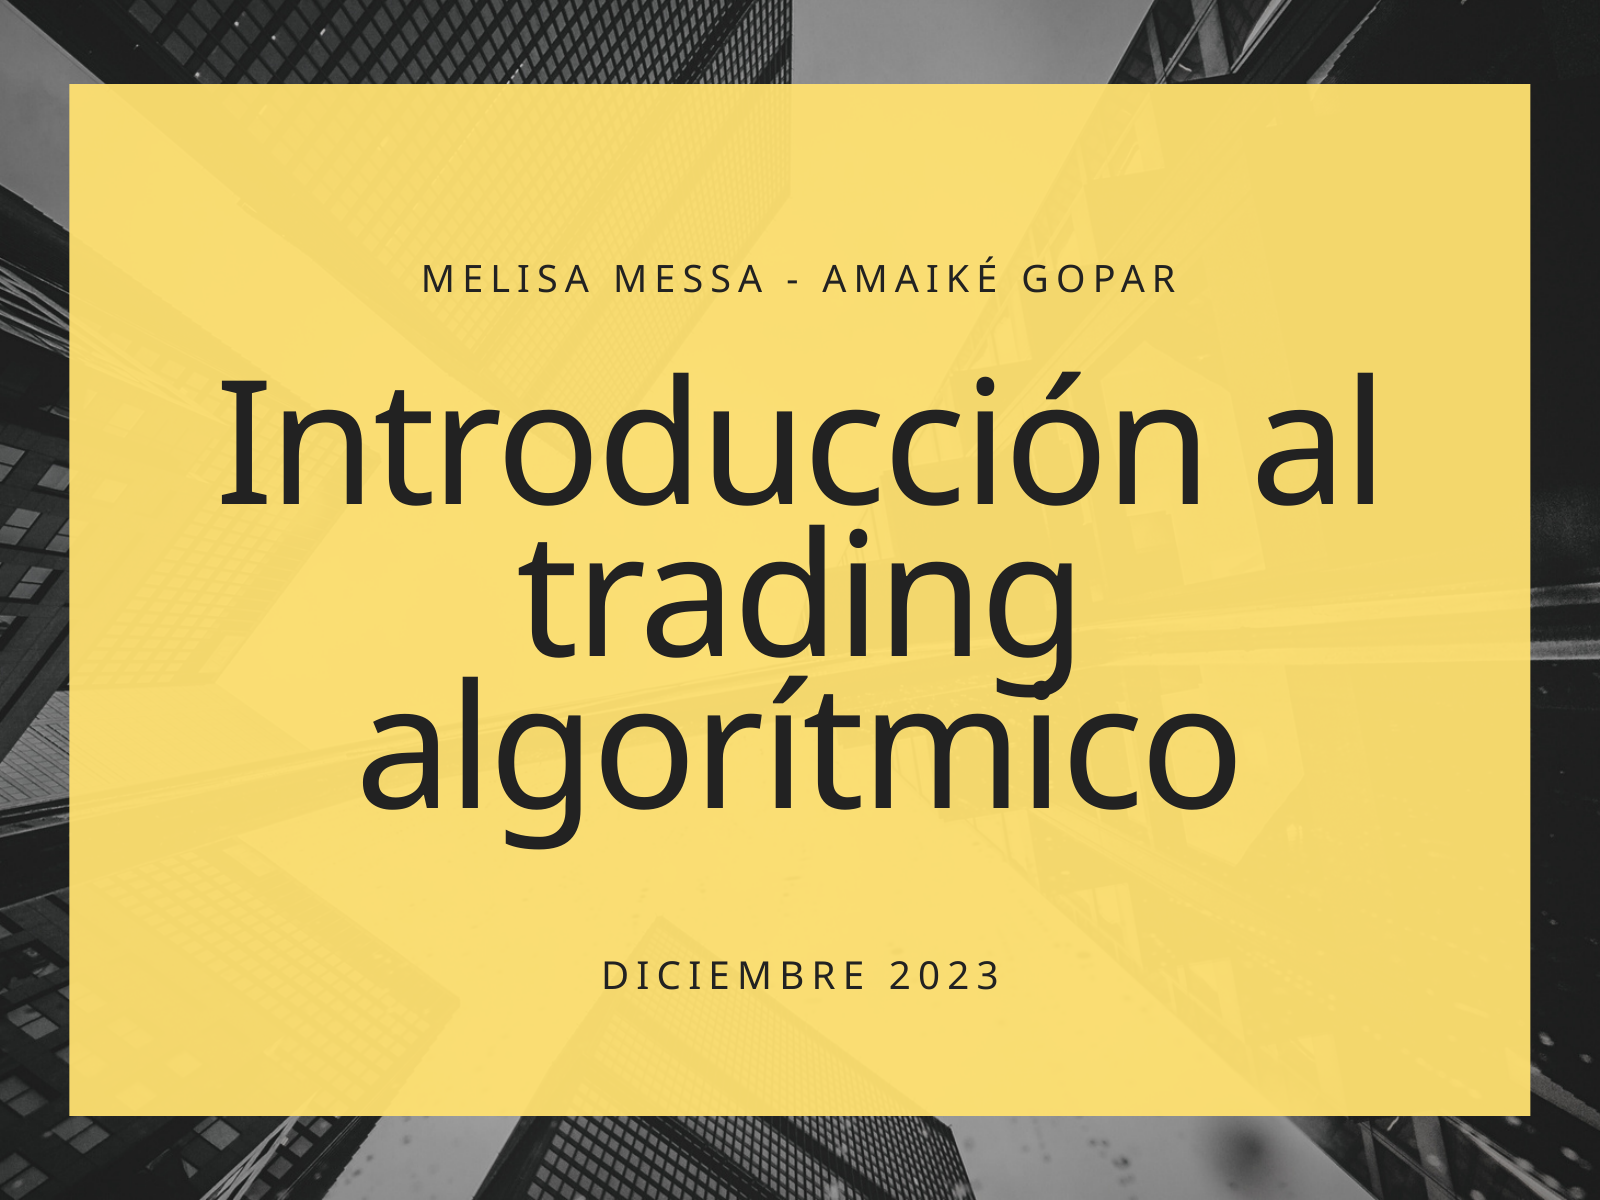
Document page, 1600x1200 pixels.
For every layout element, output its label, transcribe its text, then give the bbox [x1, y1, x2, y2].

text_box MELISA MESSA - AMAIKÉ GOPAR [266, 266, 1330, 301]
text_box [0, 0, 1600, 1200]
text_box Introducción al trading algorítmico [168, 387, 1432, 844]
text_box [69, 84, 1531, 1116]
text_box DICIEMBRE 2023 [267, 963, 1333, 998]
